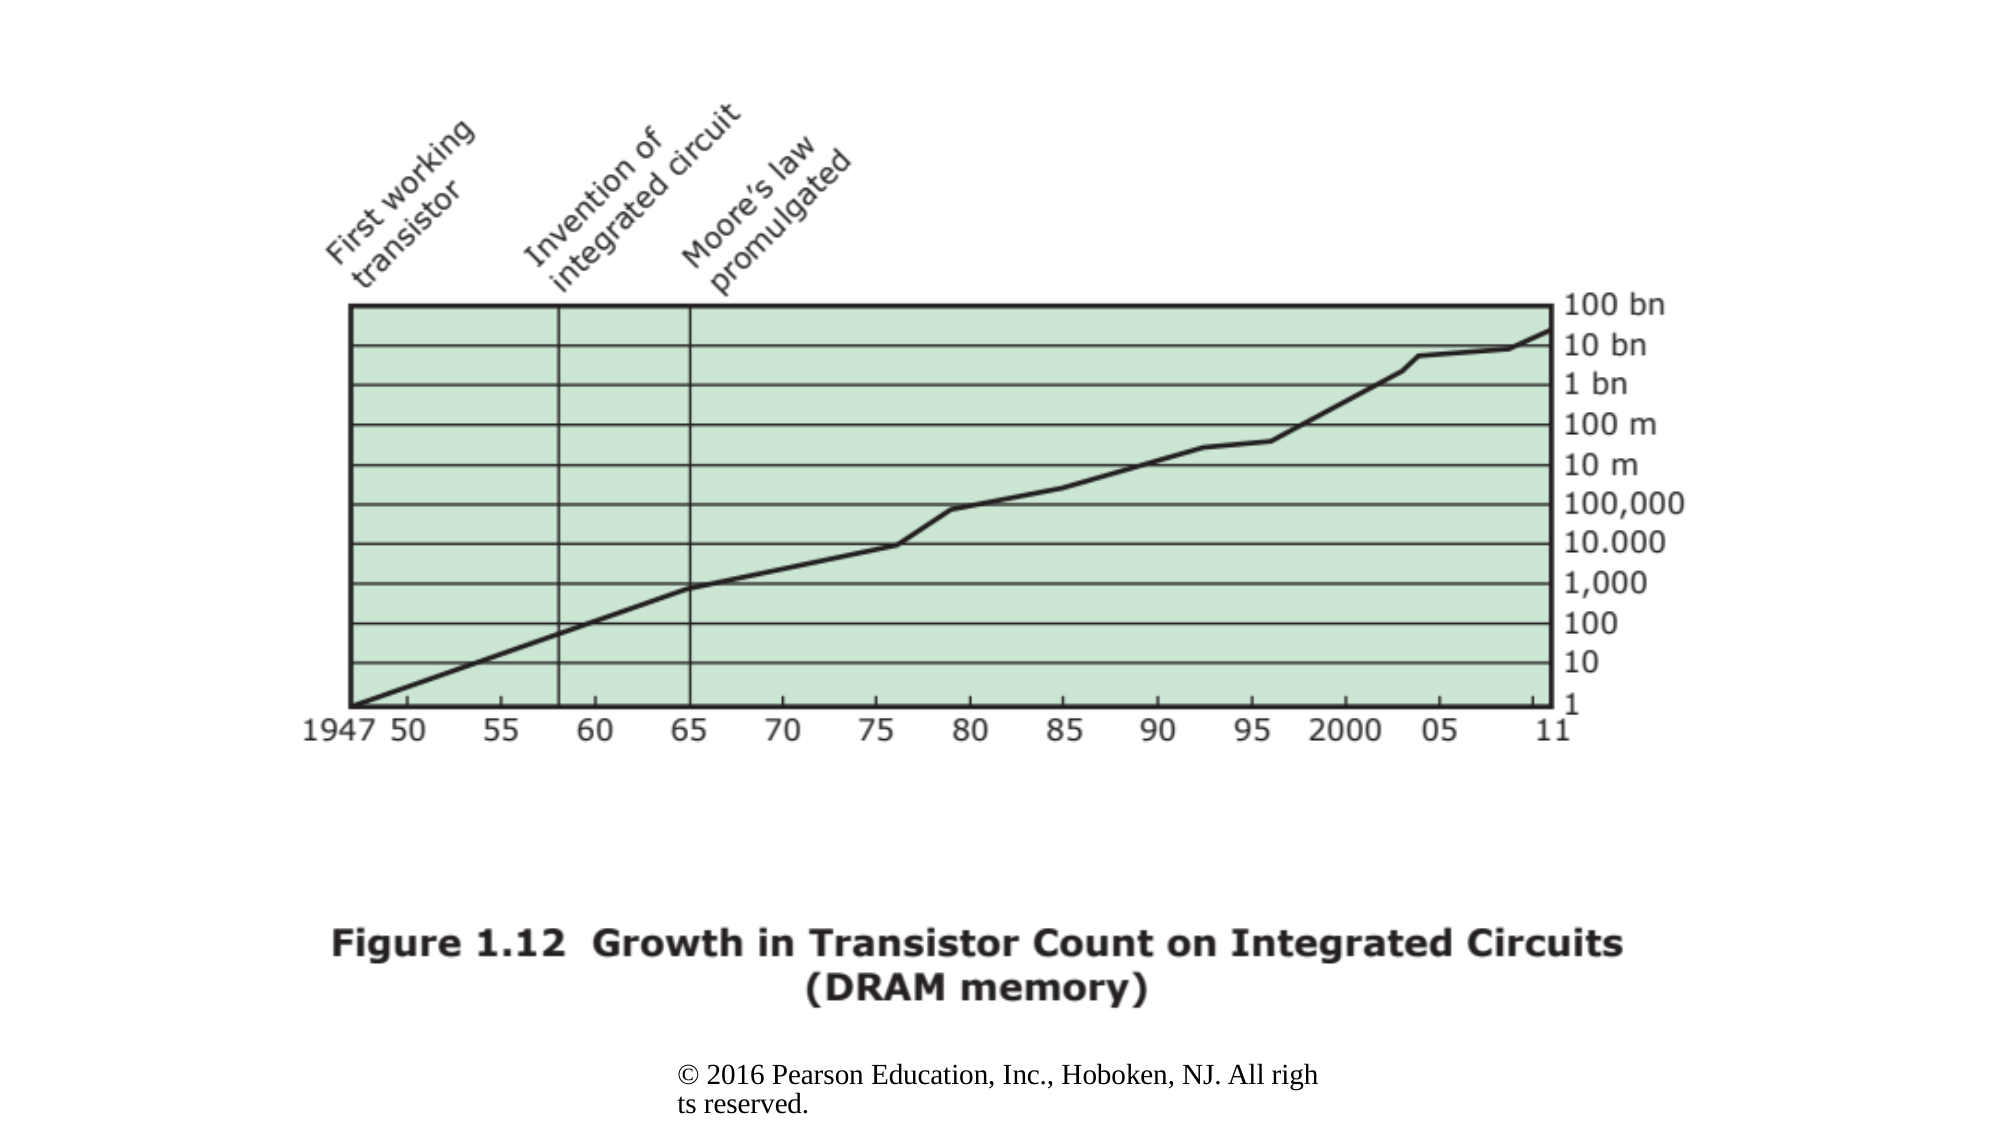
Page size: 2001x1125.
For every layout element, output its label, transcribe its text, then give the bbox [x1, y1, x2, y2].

picture [249, 19, 1750, 1074]
footer © 2016 Pearson Education, Inc., Hoboken, NJ. All rights reserved. [662, 1074, 1338, 1103]
